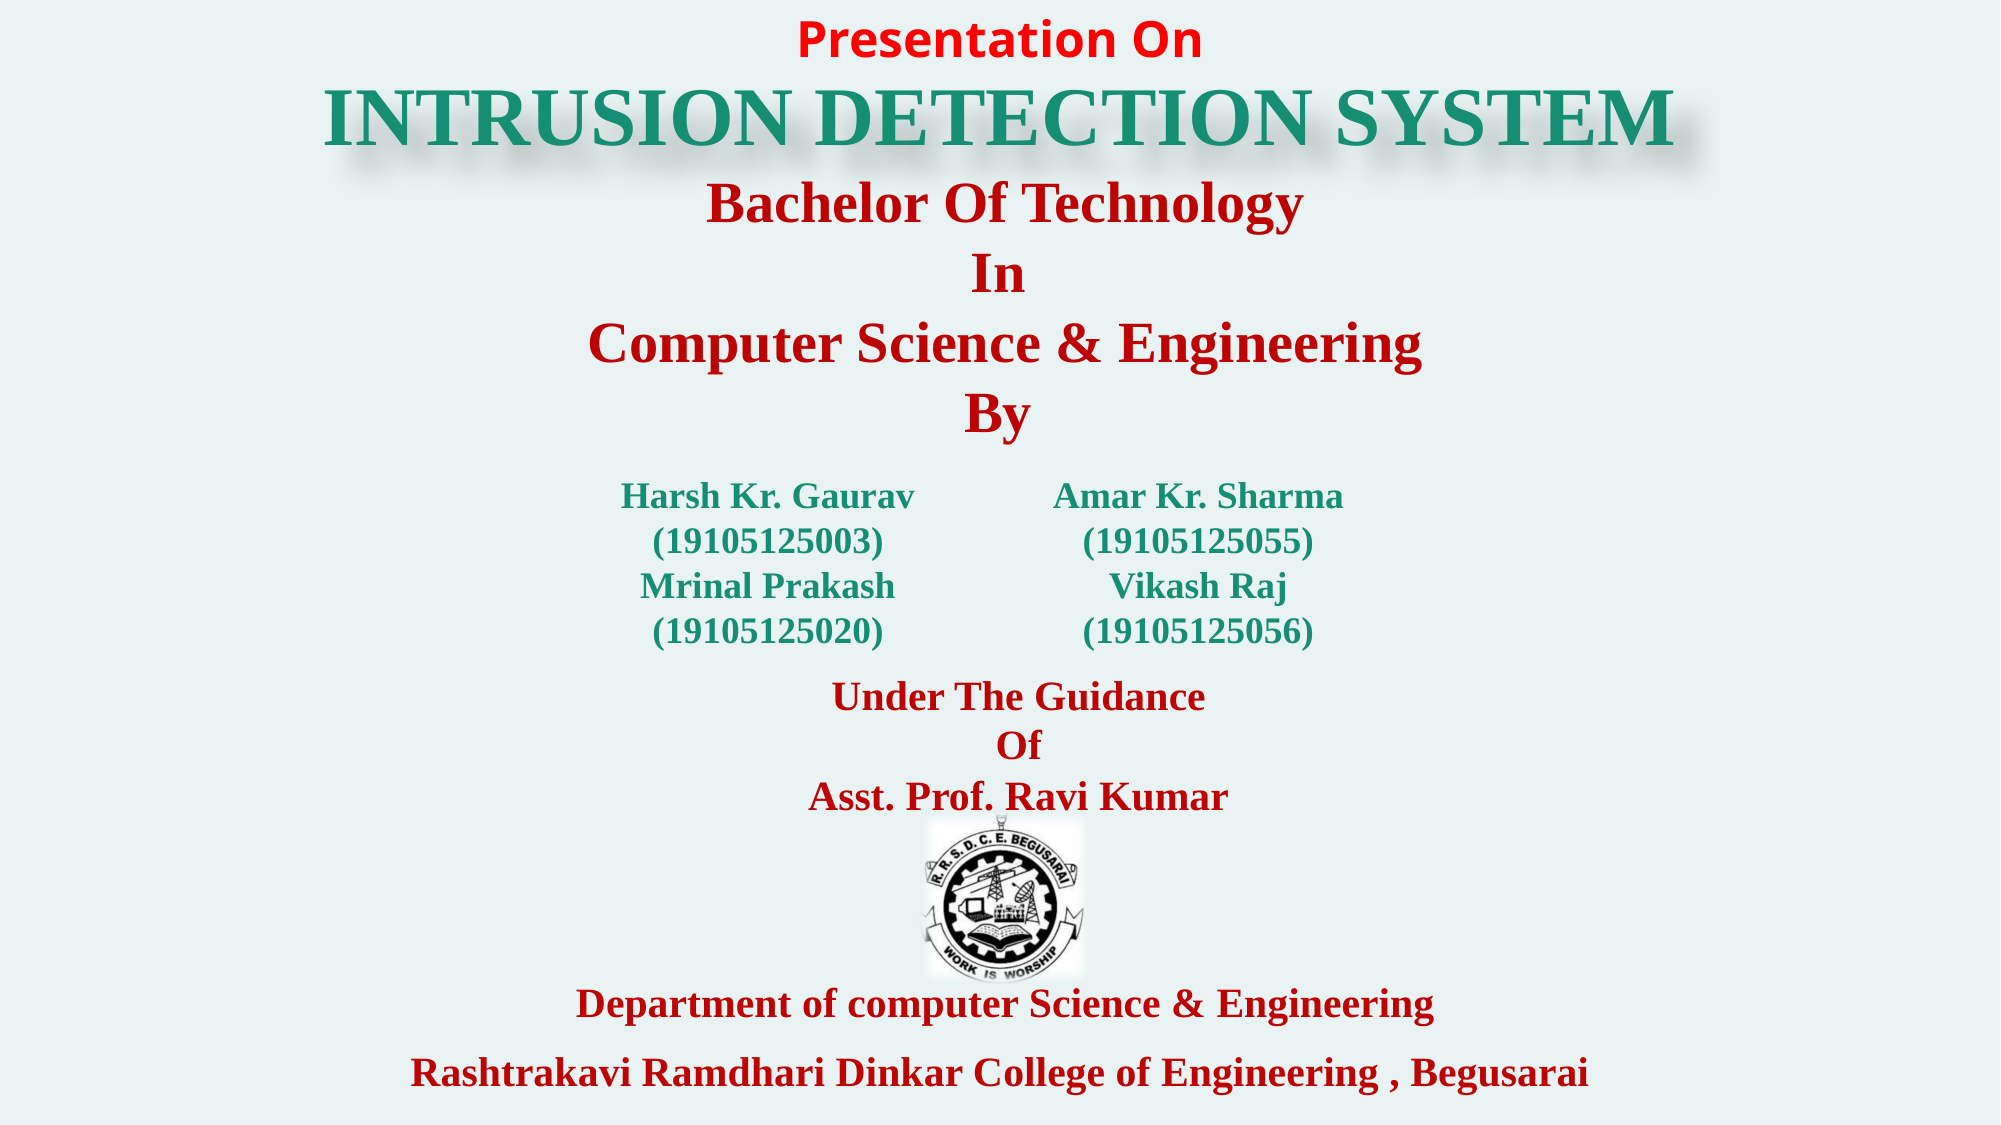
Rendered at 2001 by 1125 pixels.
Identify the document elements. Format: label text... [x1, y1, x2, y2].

text_box Harsh Kr. Gaurav (19105125003) Mrinal Prakash (19105125020) [574, 463, 962, 659]
picture [918, 809, 1093, 987]
text_box Rashtrakavi Ramdhari Dinkar College of Engineering , Begusarai [366, 1036, 1645, 1102]
text_box Presentation On [752, 0, 1248, 54]
text_box INTRUSION DETECTION SYSTEM [253, 54, 1747, 170]
text_box Under The Guidance Of Asst. Prof. Ravi Kumar [663, 660, 1375, 826]
text_box Department of computer Science & Engineering [556, 968, 1455, 1034]
text_box Bachelor Of Technology In Computer Science & Engineering By [264, 156, 1747, 452]
text_box Amar Kr. Sharma (19105125055) Vikash Raj (19105125056) [996, 463, 1400, 659]
